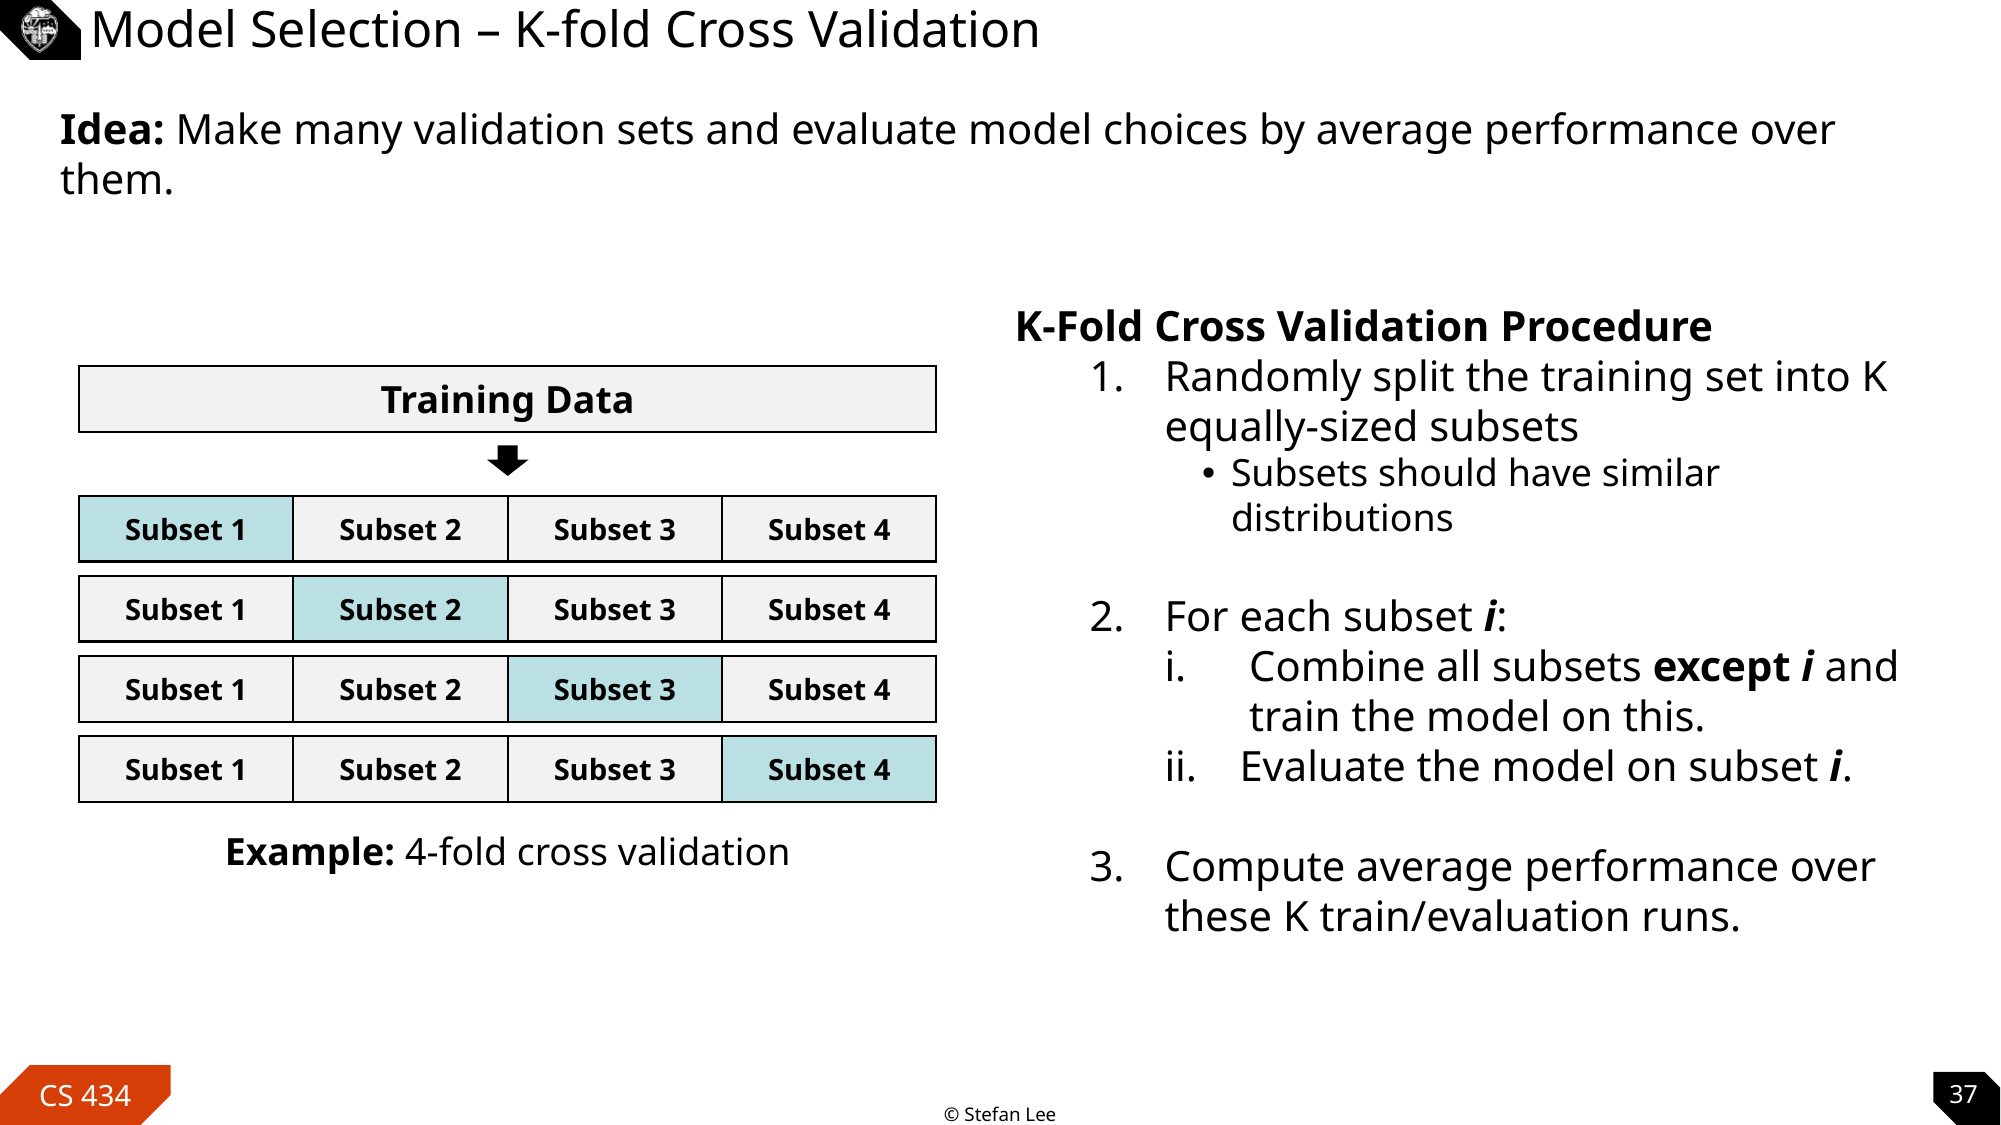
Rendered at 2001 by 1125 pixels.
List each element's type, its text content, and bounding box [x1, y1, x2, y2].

text_box K-Fold Cross Validation Procedure Randomly split the training set into K equally-sized subsets Subsets should have similar distributions For each subset i: Combine all subsets except i and train the model on this. Evaluate the model on subset i. Compute average performance over these K train/evaluation runs. [999, 291, 1948, 947]
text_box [78, 366, 937, 882]
title Model Selection – K-fold Cross Validation [0, 1, 1699, 61]
text_box Idea: Make many validation sets and evaluate model choices by average performance over them. [45, 95, 1934, 211]
slide_number 37 [1933, 1071, 1994, 1119]
